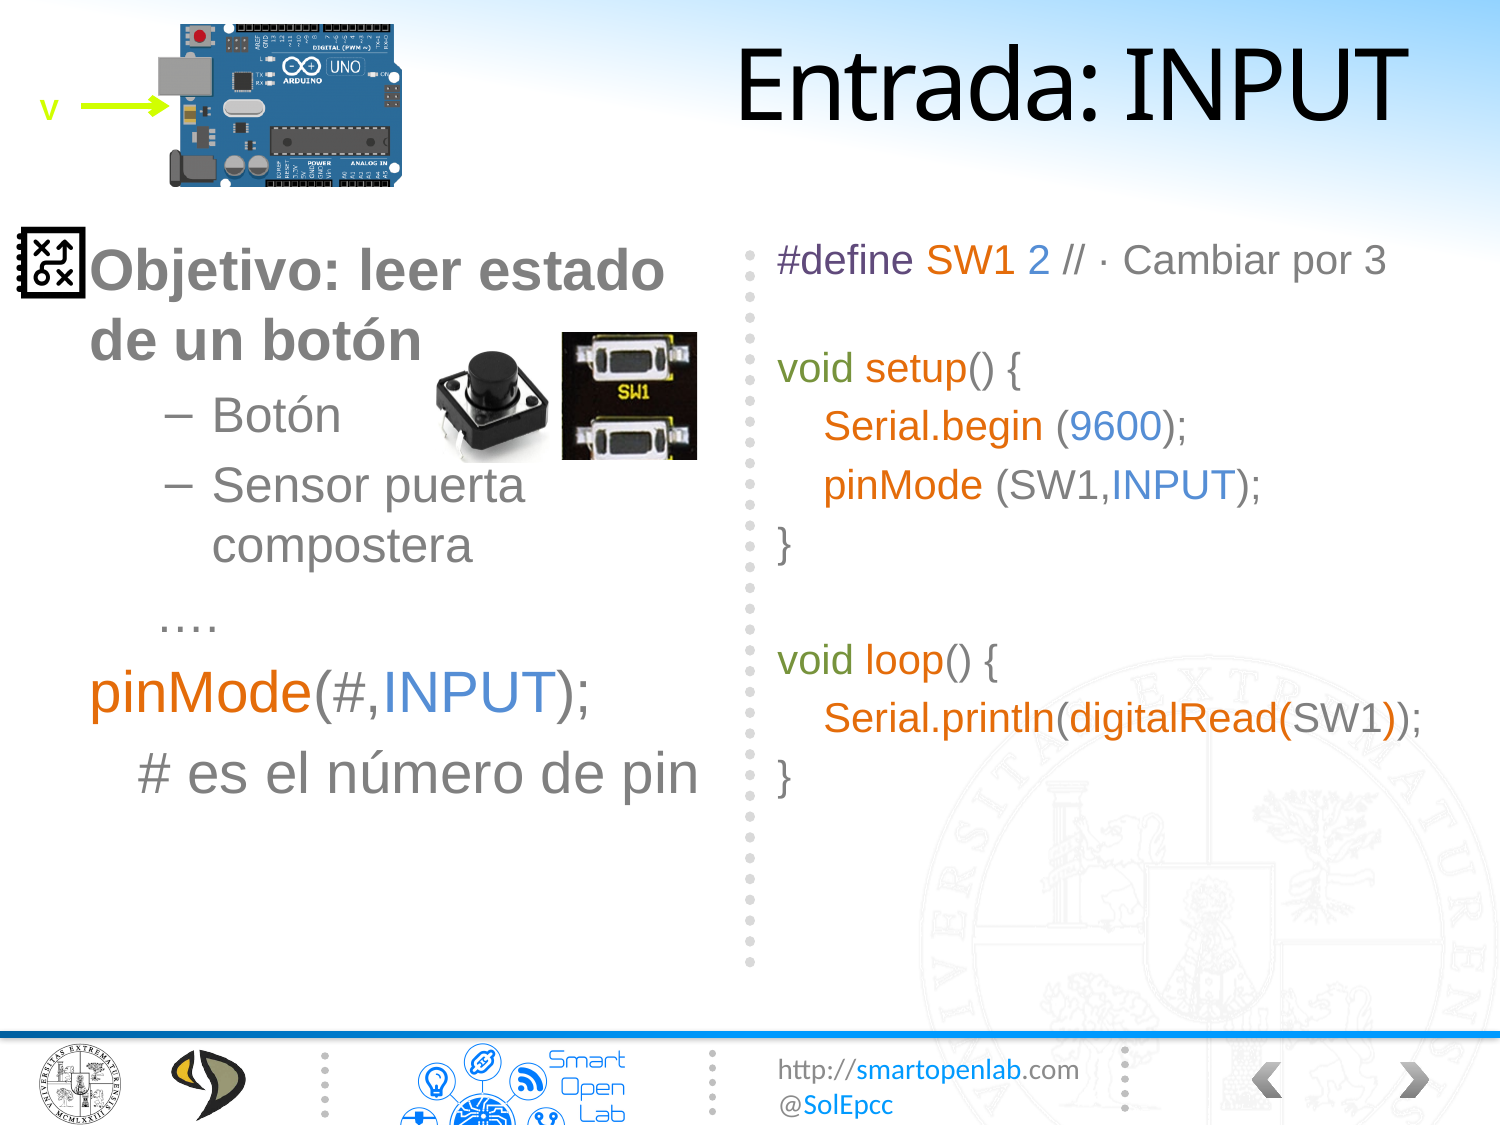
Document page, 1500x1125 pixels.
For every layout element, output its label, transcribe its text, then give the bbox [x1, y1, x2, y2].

picture [39, 1043, 121, 1125]
picture [561, 332, 698, 461]
picture [399, 1042, 626, 1125]
list Objetivo: leer estado de un botón Botón Sensor puerta compostera …. pinMode(#,INPUT); # es el número de pin [75, 224, 738, 1018]
title Entrada: INPUT [75, 12, 1425, 149]
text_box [24, 24, 402, 188]
picture [0, 212, 101, 313]
list #define SW1 2 // · Cambiar por 3 void setup() { Serial.begin (9600); pinMode (SW1,INPUT); } void loop() { Serial.println(digitalRead(SW1)); } [762, 224, 1463, 1018]
picture [153, 1037, 263, 1125]
picture [434, 350, 551, 463]
